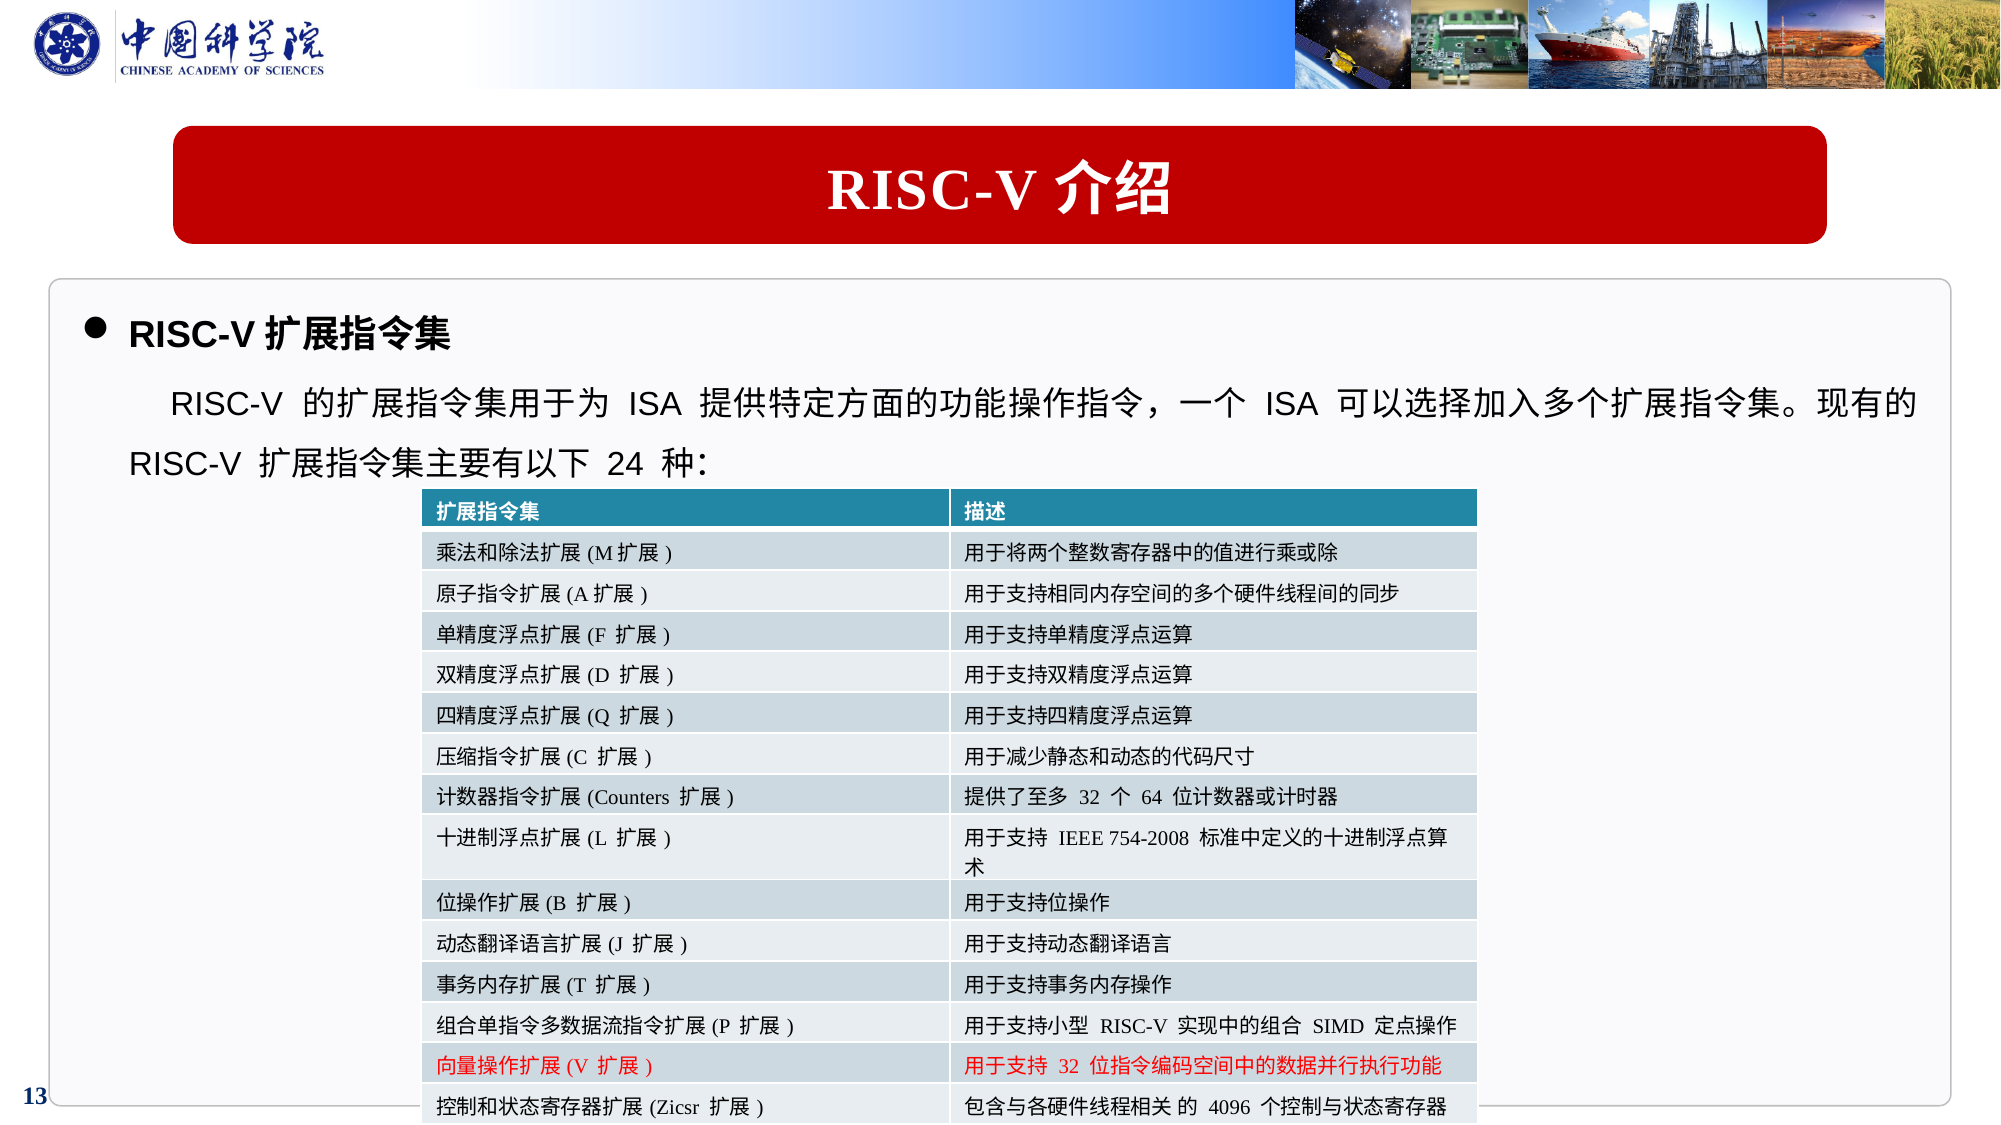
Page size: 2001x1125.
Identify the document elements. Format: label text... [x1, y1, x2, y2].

table_cell 用于支持 IEEE 754-2008 标准中定义的十进制浮点算术 [951, 815, 1477, 879]
text_box RISC-V介绍 [173, 125, 1827, 244]
table_cell 计数器指令扩展(Counters 扩展) [422, 775, 949, 813]
table_cell 用于将两个整数寄存器中的值进行乘或除 [951, 532, 1477, 569]
table_cell 提供了至多 32 个 64 位计数器或计时器 [951, 775, 1477, 813]
table_header 描述 [951, 489, 1477, 526]
table_cell 双精度浮点扩展(D 扩展) [422, 652, 949, 691]
table_cell 单精度浮点扩展(F 扩展) [422, 612, 949, 650]
table_cell 用于减少静态和动态的代码尺寸 [951, 734, 1477, 773]
table_cell 用于支持动态翻译语言 [951, 921, 1477, 960]
table_cell 用于支持位操作 [951, 880, 1477, 919]
text_box [49, 278, 1951, 1106]
table_cell 用于支持事务内存操作 [951, 962, 1477, 1001]
table_cell 乘法和除法扩展(M扩展) [422, 532, 949, 569]
table_cell 用于支持 32 位指令编码空间中的数据并行执行功能 [951, 1043, 1477, 1082]
table_cell 向量操作扩展(V 扩展) [422, 1043, 949, 1082]
table_cell 用于支持双精度浮点运算 [951, 652, 1477, 691]
table_cell 压缩指令扩展(C 扩展) [422, 734, 949, 773]
table_cell 十进制浮点扩展(L 扩展) [422, 815, 949, 879]
table_cell 动态翻译语言扩展(J 扩展) [422, 921, 949, 960]
table_header 扩展指令集 [422, 489, 949, 526]
picture [1295, 0, 2001, 89]
table_cell 控制和状态寄存器扩展(Zicsr 扩展) [422, 1084, 949, 1123]
table_cell 用于支持相同内存空间的多个硬件线程间的同步 [951, 571, 1477, 610]
table_cell 用于支持单精度浮点运算 [951, 612, 1477, 650]
table_cell 位操作扩展(B 扩展) [422, 880, 949, 919]
table_cell 原子指令扩展(A扩展) [422, 571, 949, 610]
table_cell 四精度浮点扩展(Q 扩展) [422, 693, 949, 732]
table_cell 组合单指令多数据流指令扩展(P 扩展) [422, 1003, 949, 1041]
table_cell 包含与各硬件线程相关 的 4096 个控制与状态寄存器 [951, 1084, 1477, 1123]
table_cell 用于支持四精度浮点运算 [951, 693, 1477, 732]
picture [29, 10, 327, 83]
text_box RISC-V扩展指令集 [66, 302, 729, 363]
text_box RISC-V 的扩展指令集用于为 ISA 提供特定方面的功能操作指令，一个 ISA 可以选择加入多个扩展指令集。现有的 RISC-V 扩展指令集主要有以下 24 种： [114, 363, 1934, 482]
table_cell 用于支持小型 RISC-V 实现中的组合 SIMD 定点操作 [951, 1003, 1477, 1041]
table_cell 事务内存扩展(T 扩展) [422, 962, 949, 1001]
